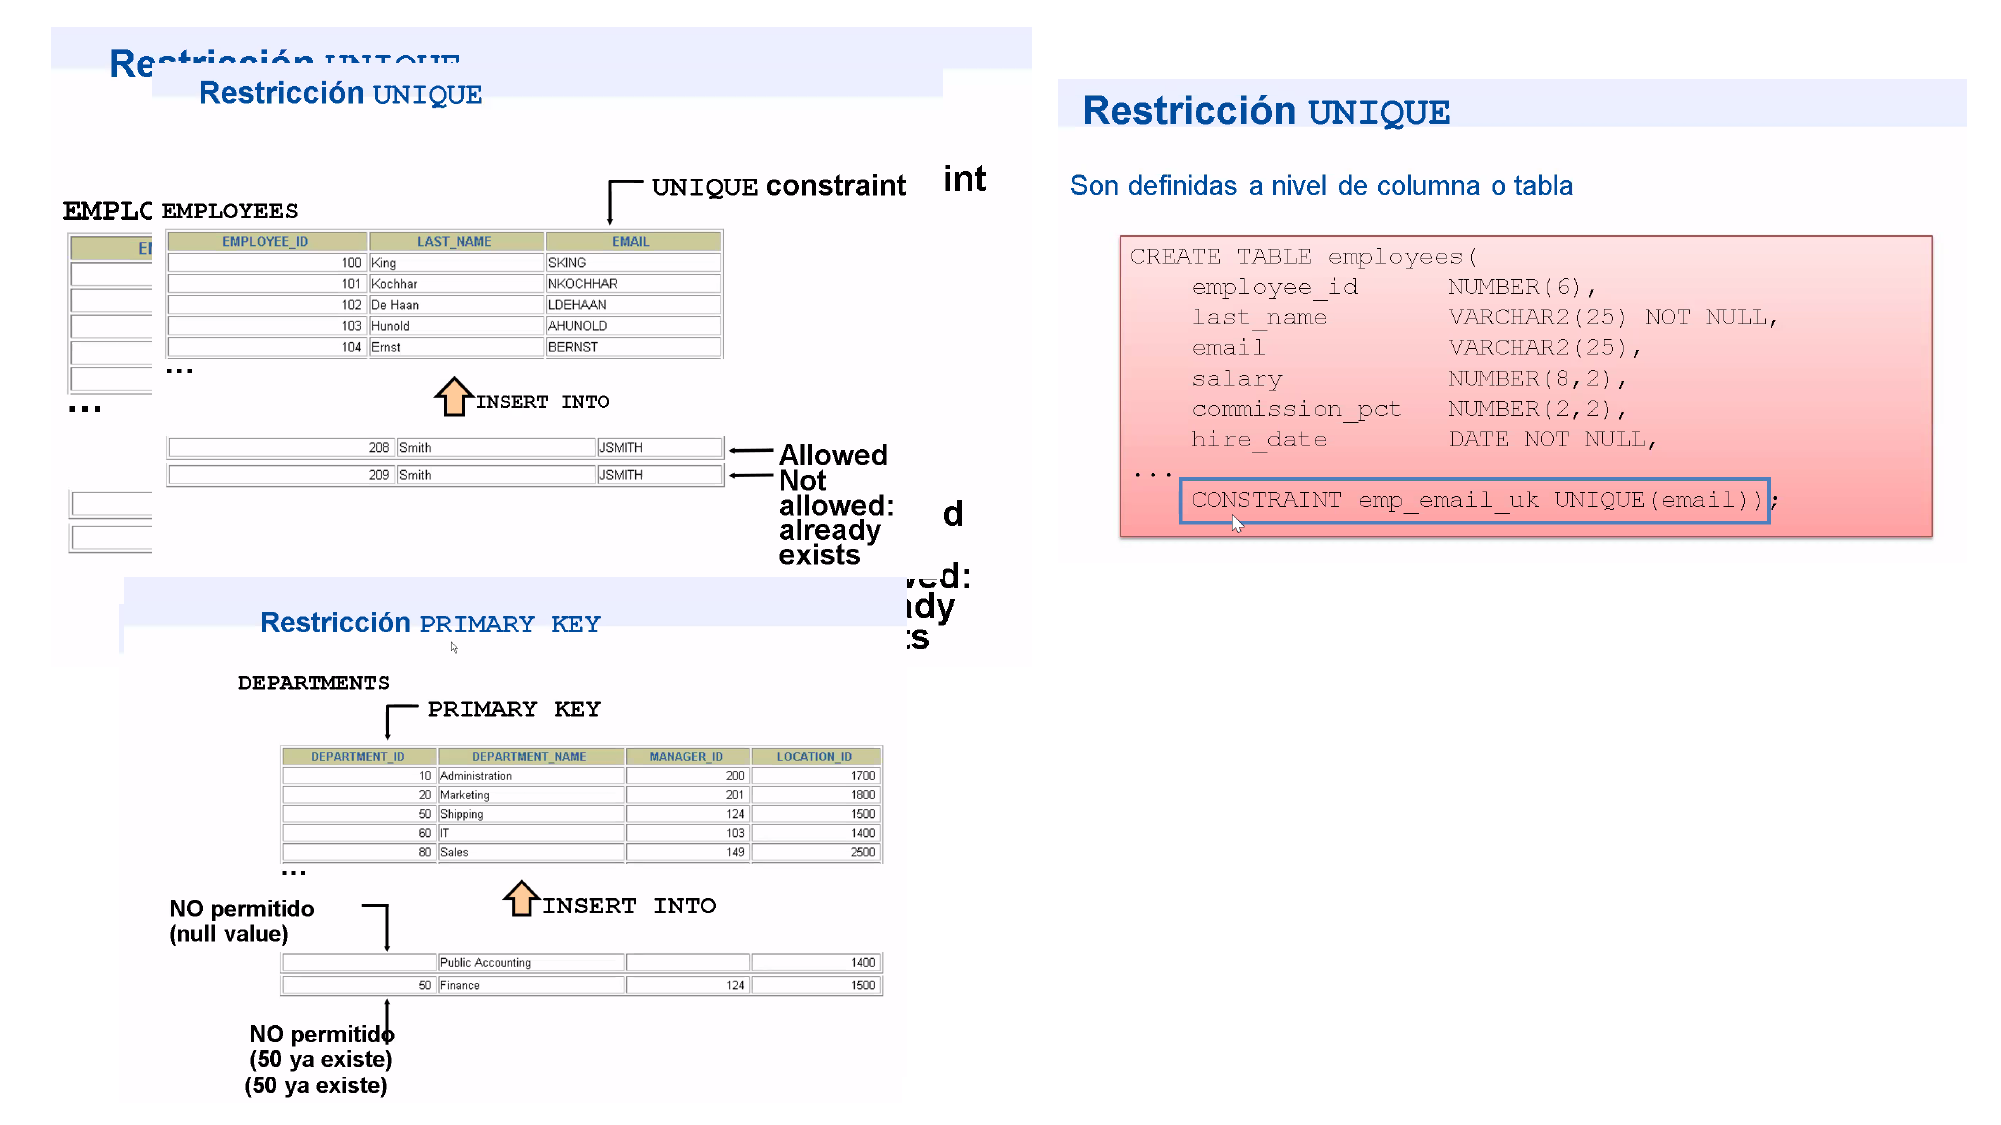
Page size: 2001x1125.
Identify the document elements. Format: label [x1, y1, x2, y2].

picture [1058, 79, 1967, 563]
picture [51, 27, 1032, 1103]
